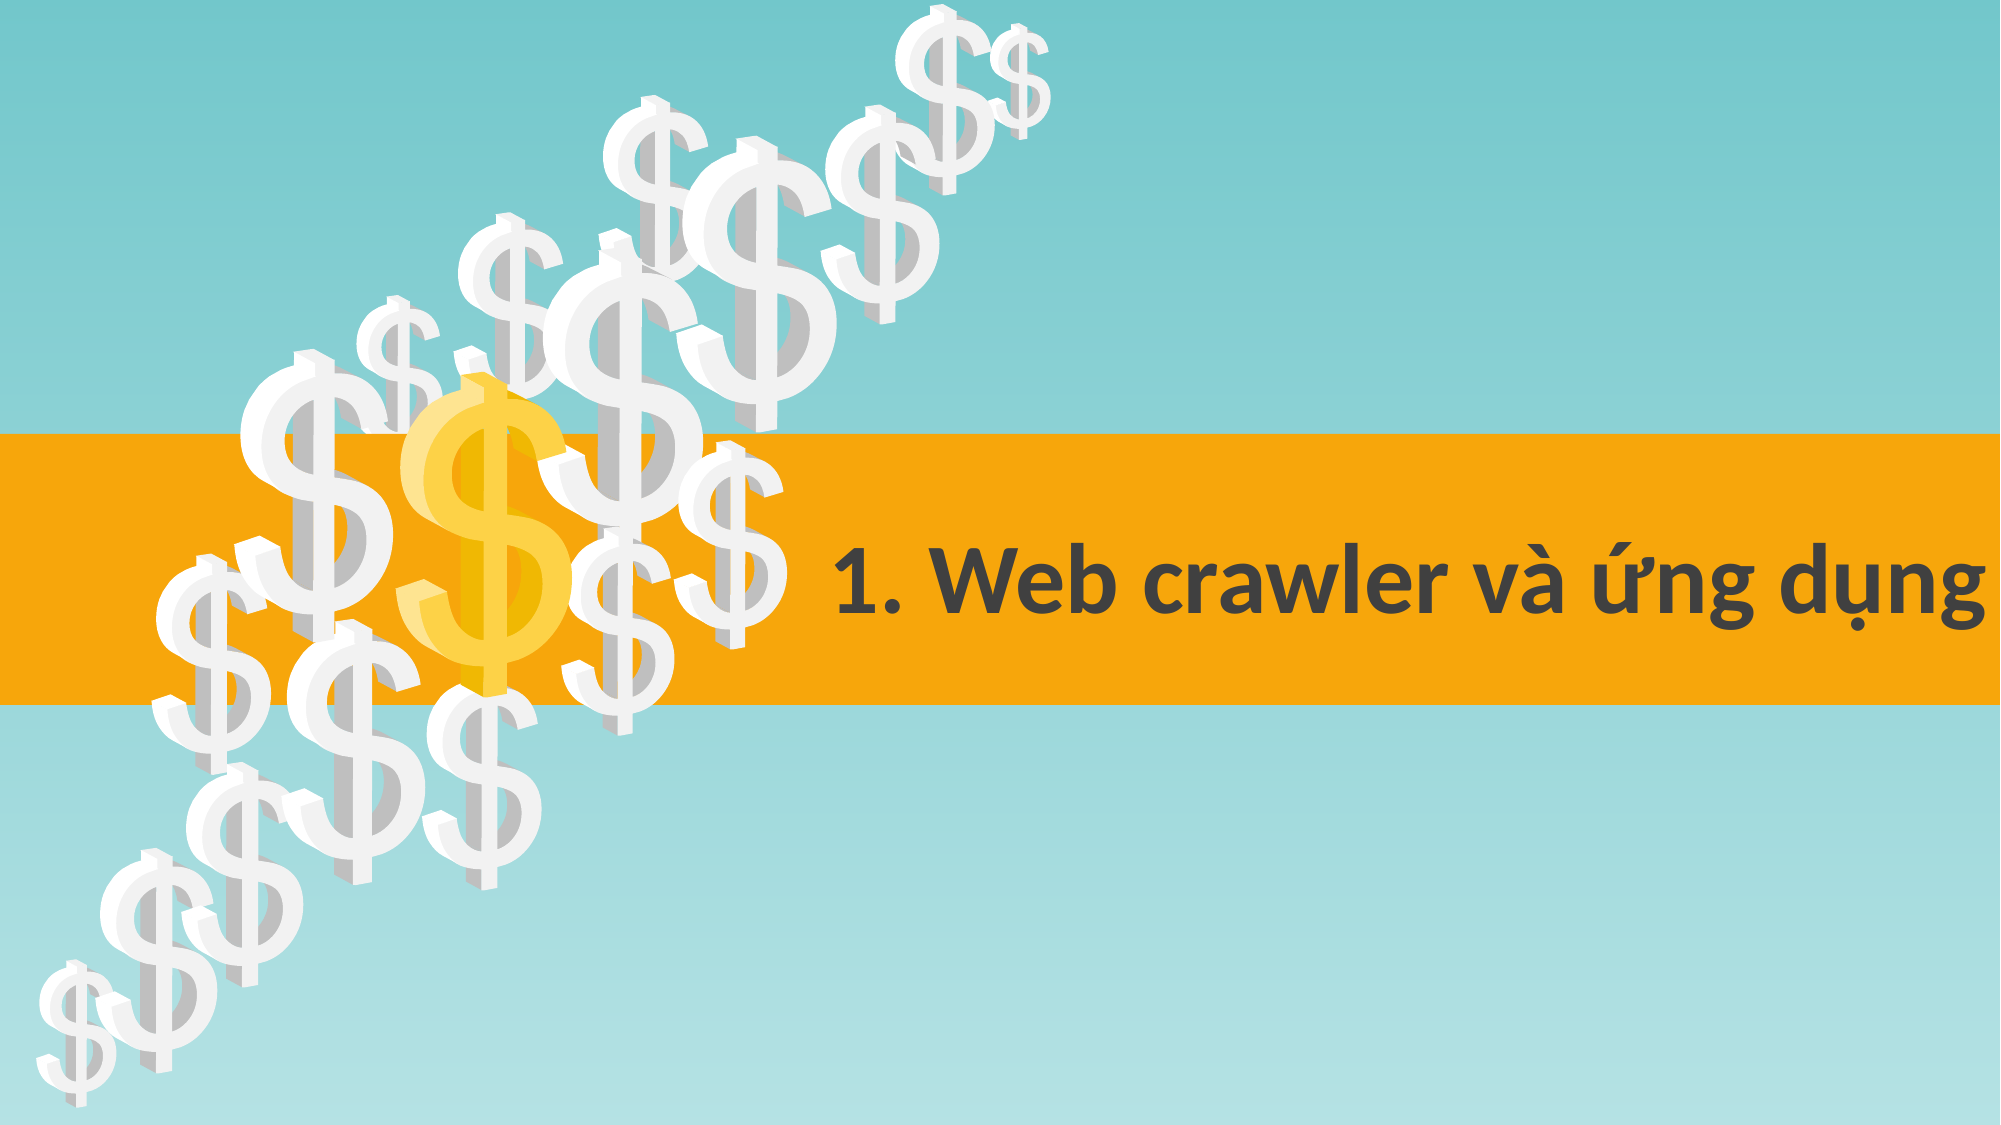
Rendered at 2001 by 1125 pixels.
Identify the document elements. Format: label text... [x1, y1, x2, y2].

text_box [890, 4, 995, 196]
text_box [995, 23, 1051, 140]
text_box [233, 348, 393, 643]
text_box 1. Web crawler và ứng dụng [813, 506, 2000, 641]
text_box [421, 698, 542, 891]
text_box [560, 526, 675, 736]
text_box [0, 433, 233, 706]
text_box [542, 698, 560, 706]
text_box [35, 959, 117, 1108]
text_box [395, 371, 572, 698]
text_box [453, 212, 567, 371]
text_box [94, 847, 218, 1074]
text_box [535, 247, 703, 526]
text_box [598, 94, 712, 247]
text_box [271, 643, 280, 706]
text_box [151, 553, 271, 775]
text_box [280, 618, 421, 886]
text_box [180, 761, 303, 988]
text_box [673, 440, 787, 650]
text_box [820, 104, 940, 325]
text_box [675, 433, 2000, 706]
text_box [352, 295, 443, 462]
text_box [675, 135, 837, 433]
